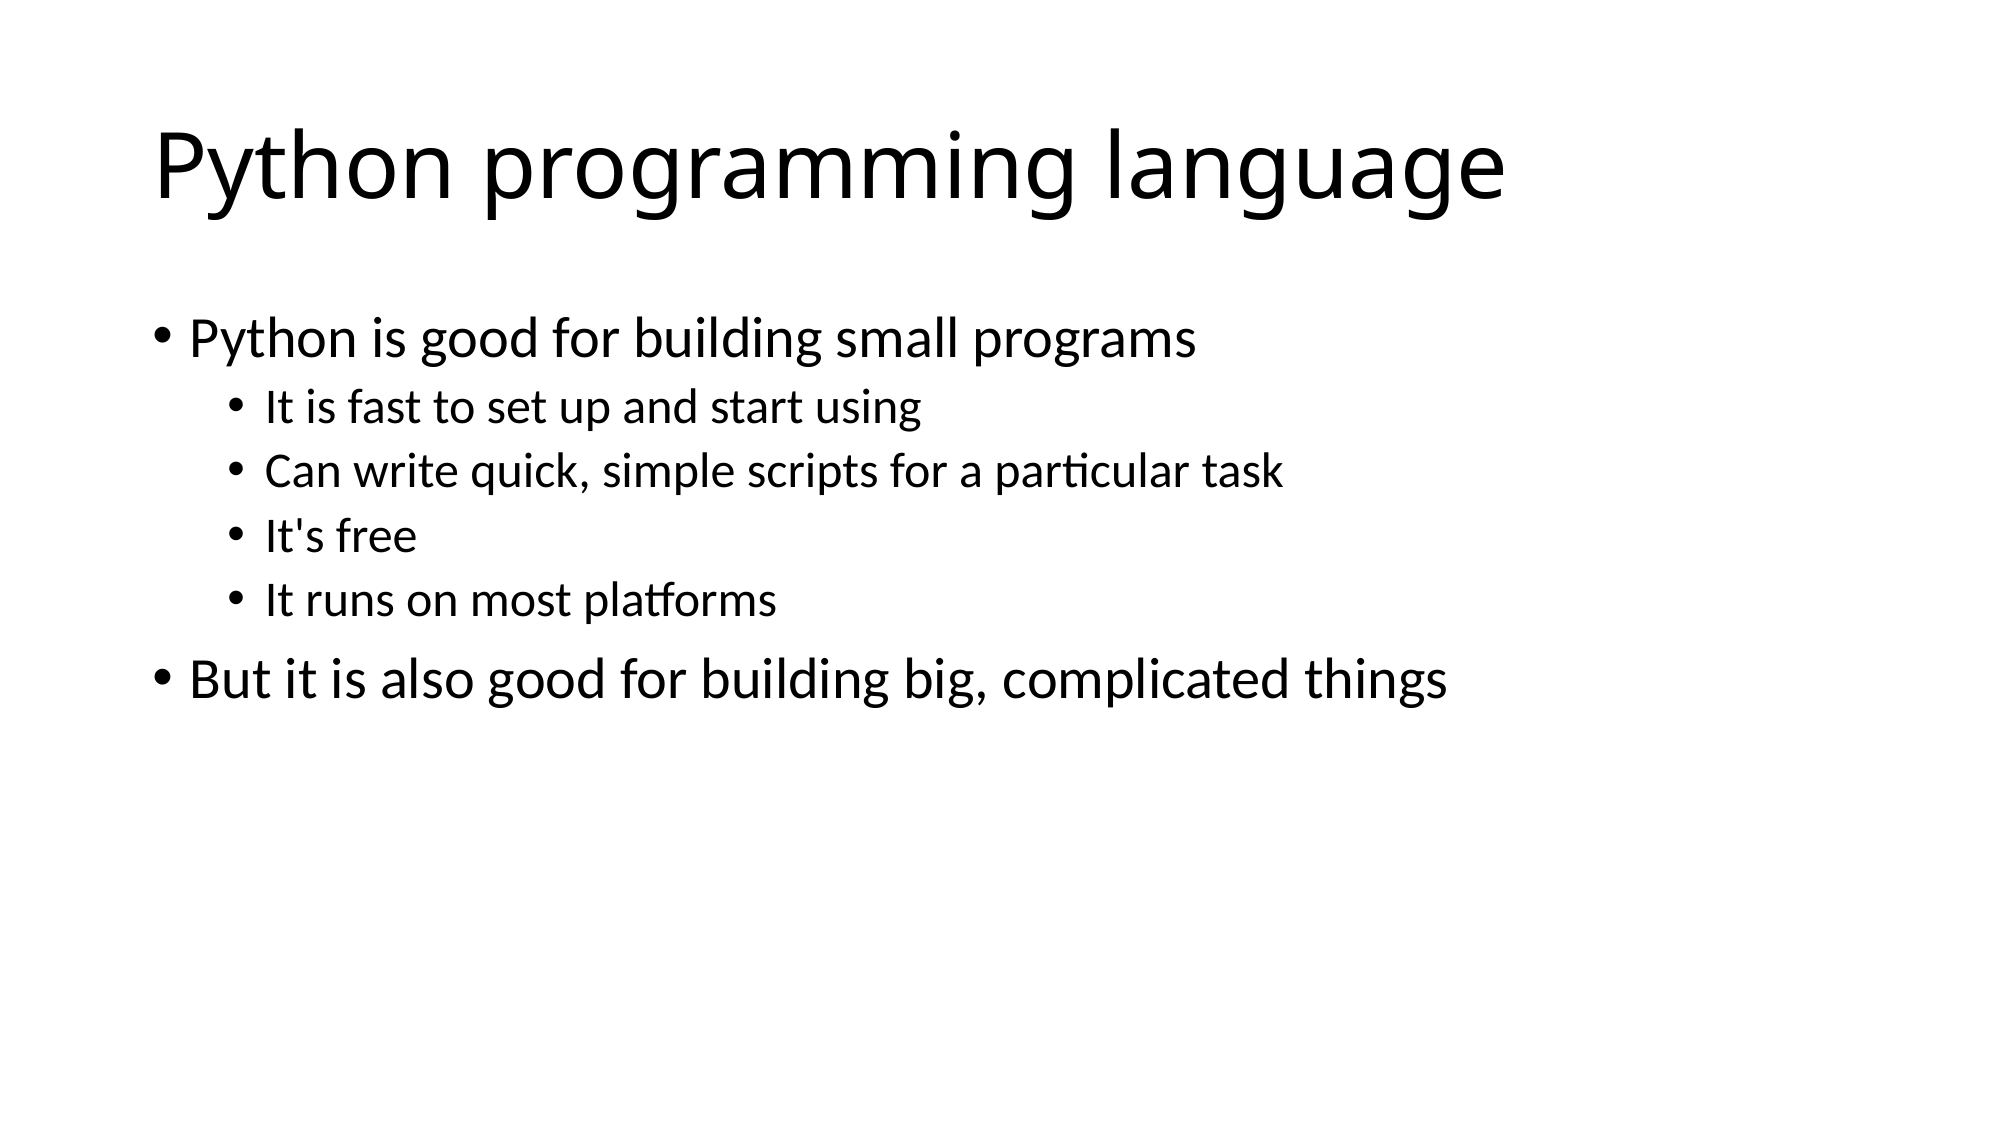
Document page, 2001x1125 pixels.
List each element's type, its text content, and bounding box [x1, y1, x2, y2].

list Python is good for building small programs It is fast to set up and start using Can write quick, simple scripts for a particular task It's free It runs on most platforms But it is also good for building big, complicated things [137, 299, 1863, 1014]
title Python programming language [137, 59, 1863, 278]
